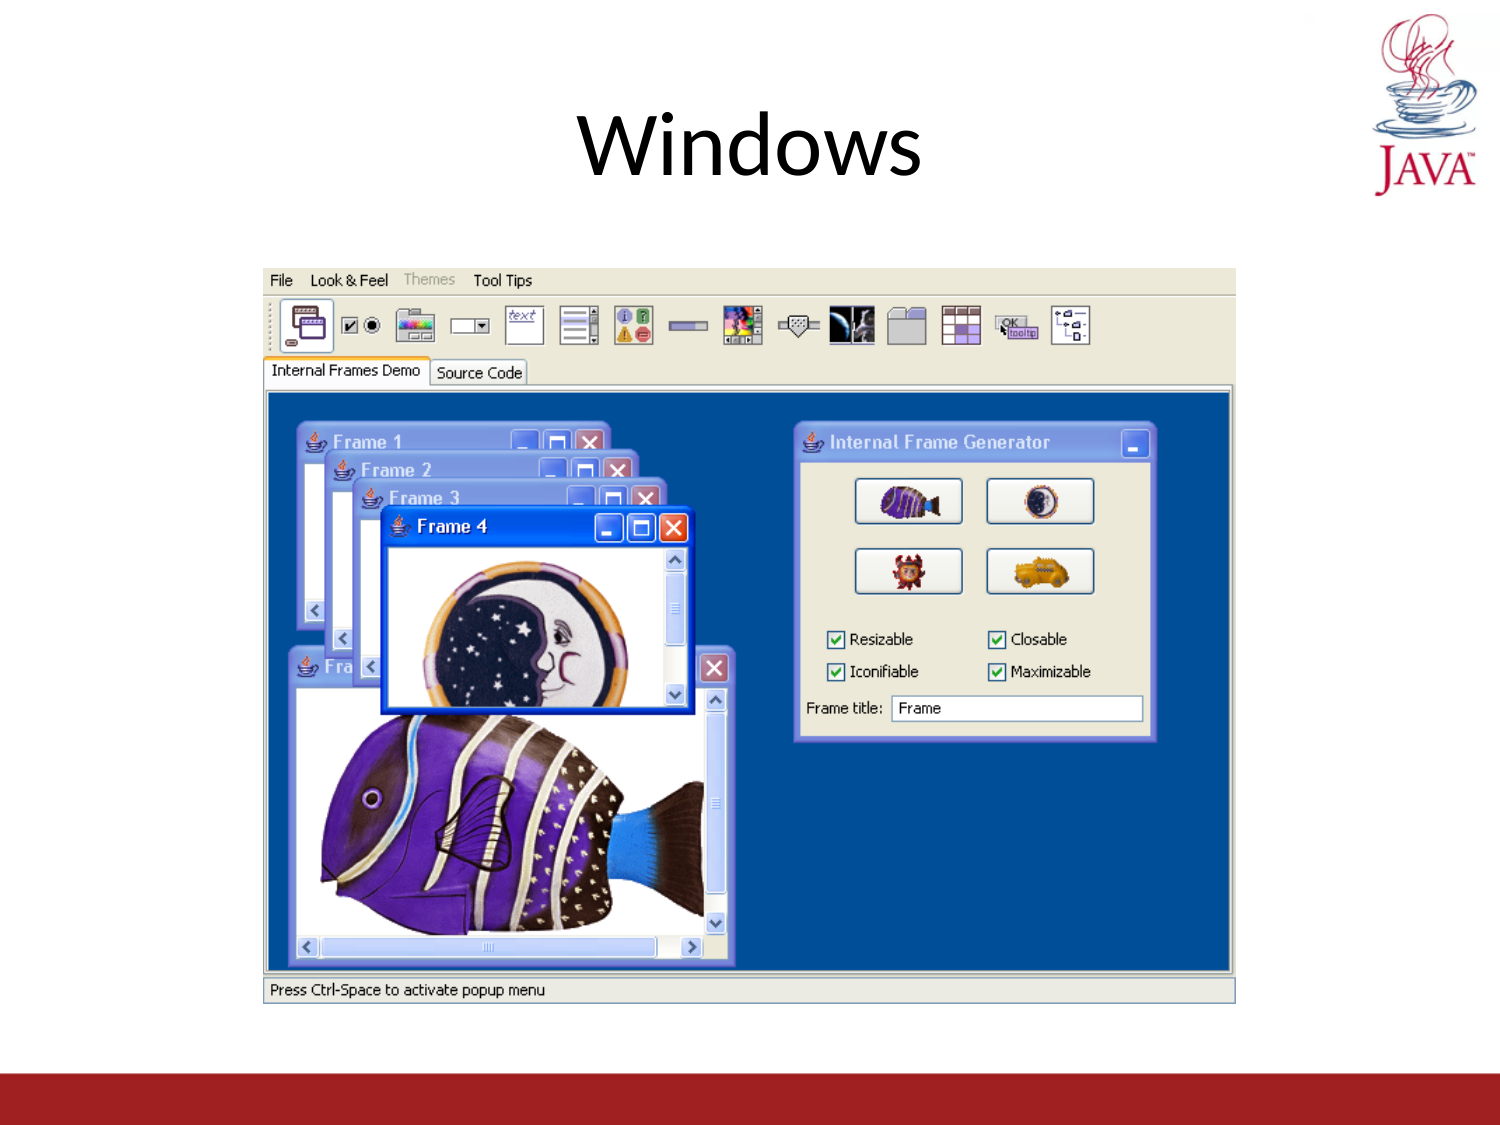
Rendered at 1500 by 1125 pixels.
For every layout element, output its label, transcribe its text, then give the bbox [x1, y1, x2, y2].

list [262, 268, 1237, 1004]
picture [0, 0, 1500, 1125]
title Windows [75, 45, 1425, 233]
